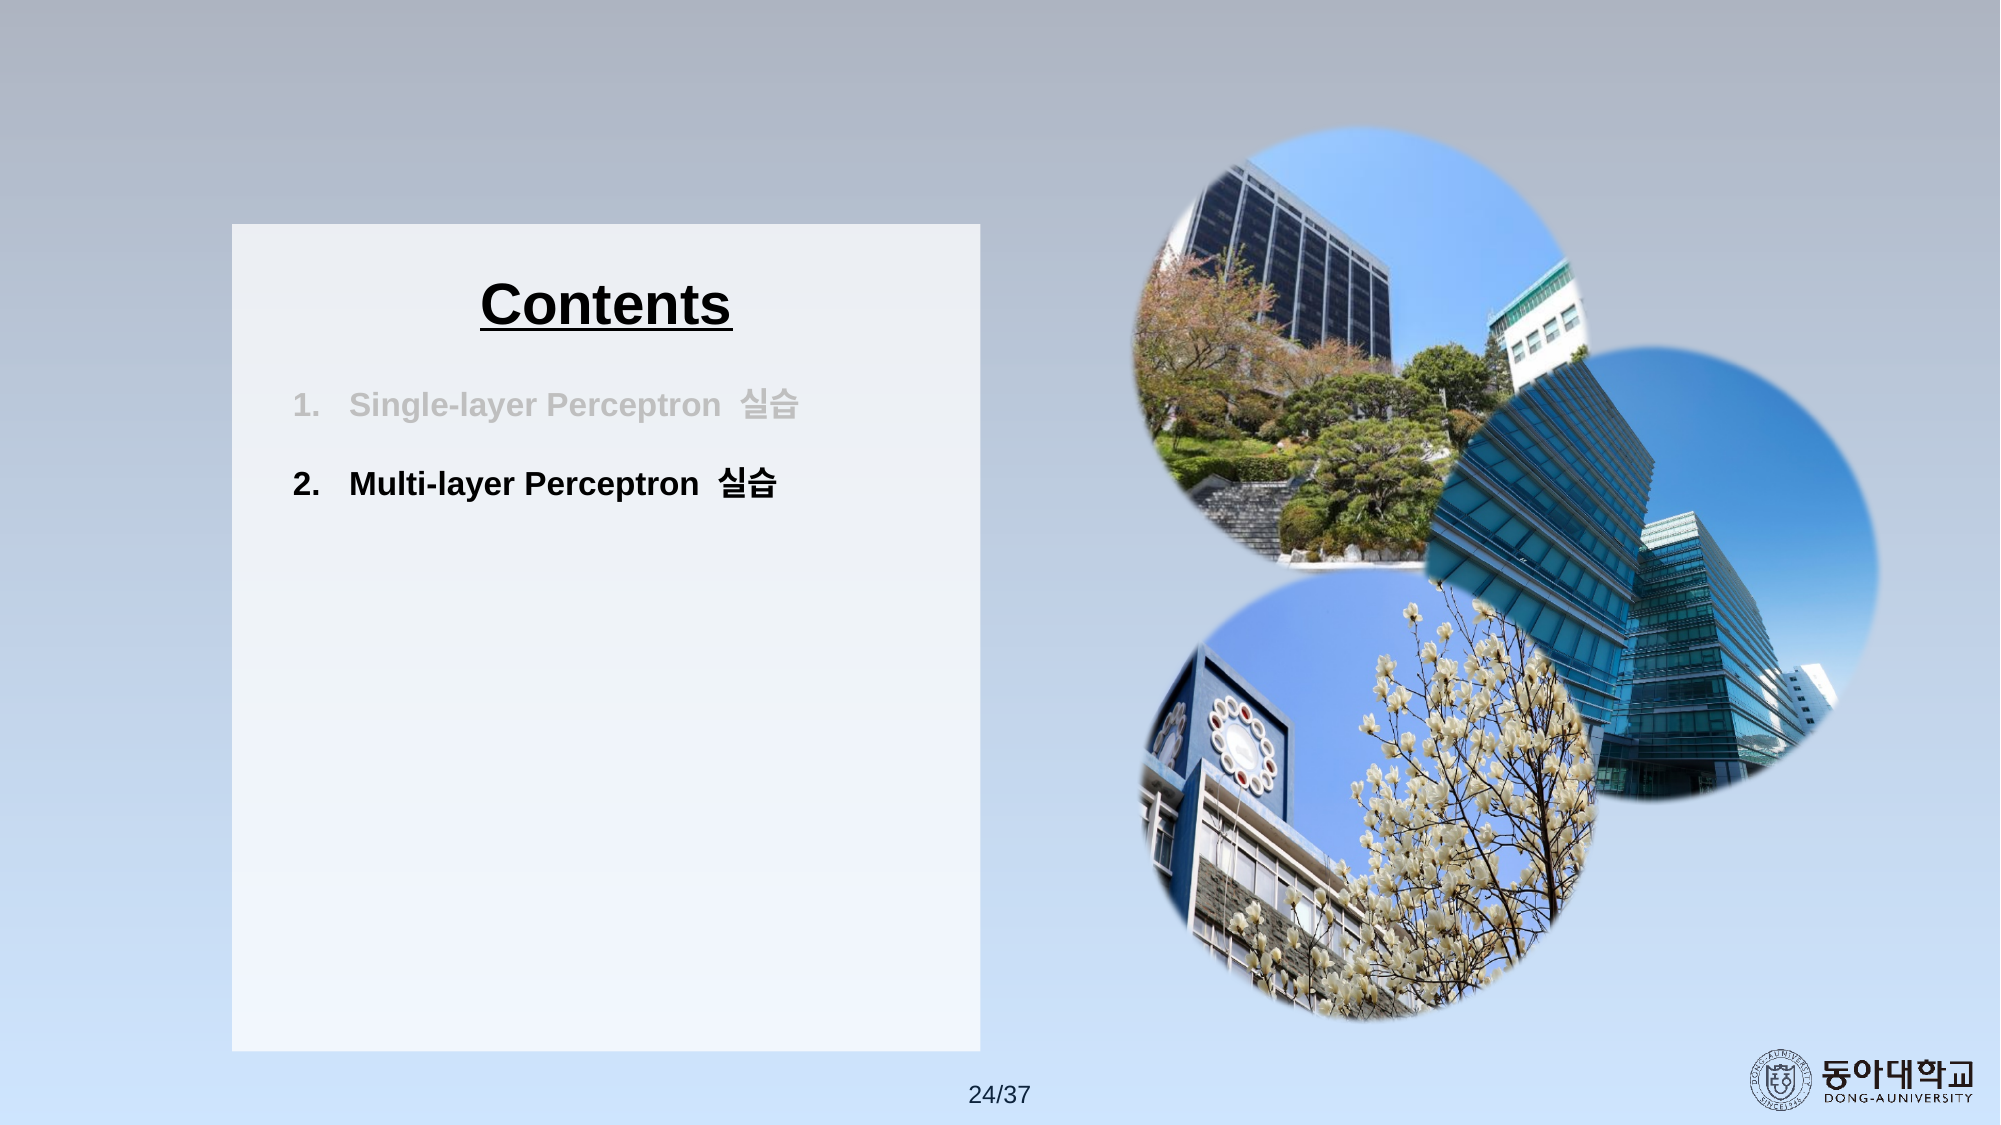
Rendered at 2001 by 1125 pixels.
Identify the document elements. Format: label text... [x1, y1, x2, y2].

text_box Single-layer Perceptron 실습 Multi-layer Perceptron 실습 [278, 335, 960, 510]
picture [1138, 131, 1875, 1016]
picture [1742, 1040, 1983, 1125]
